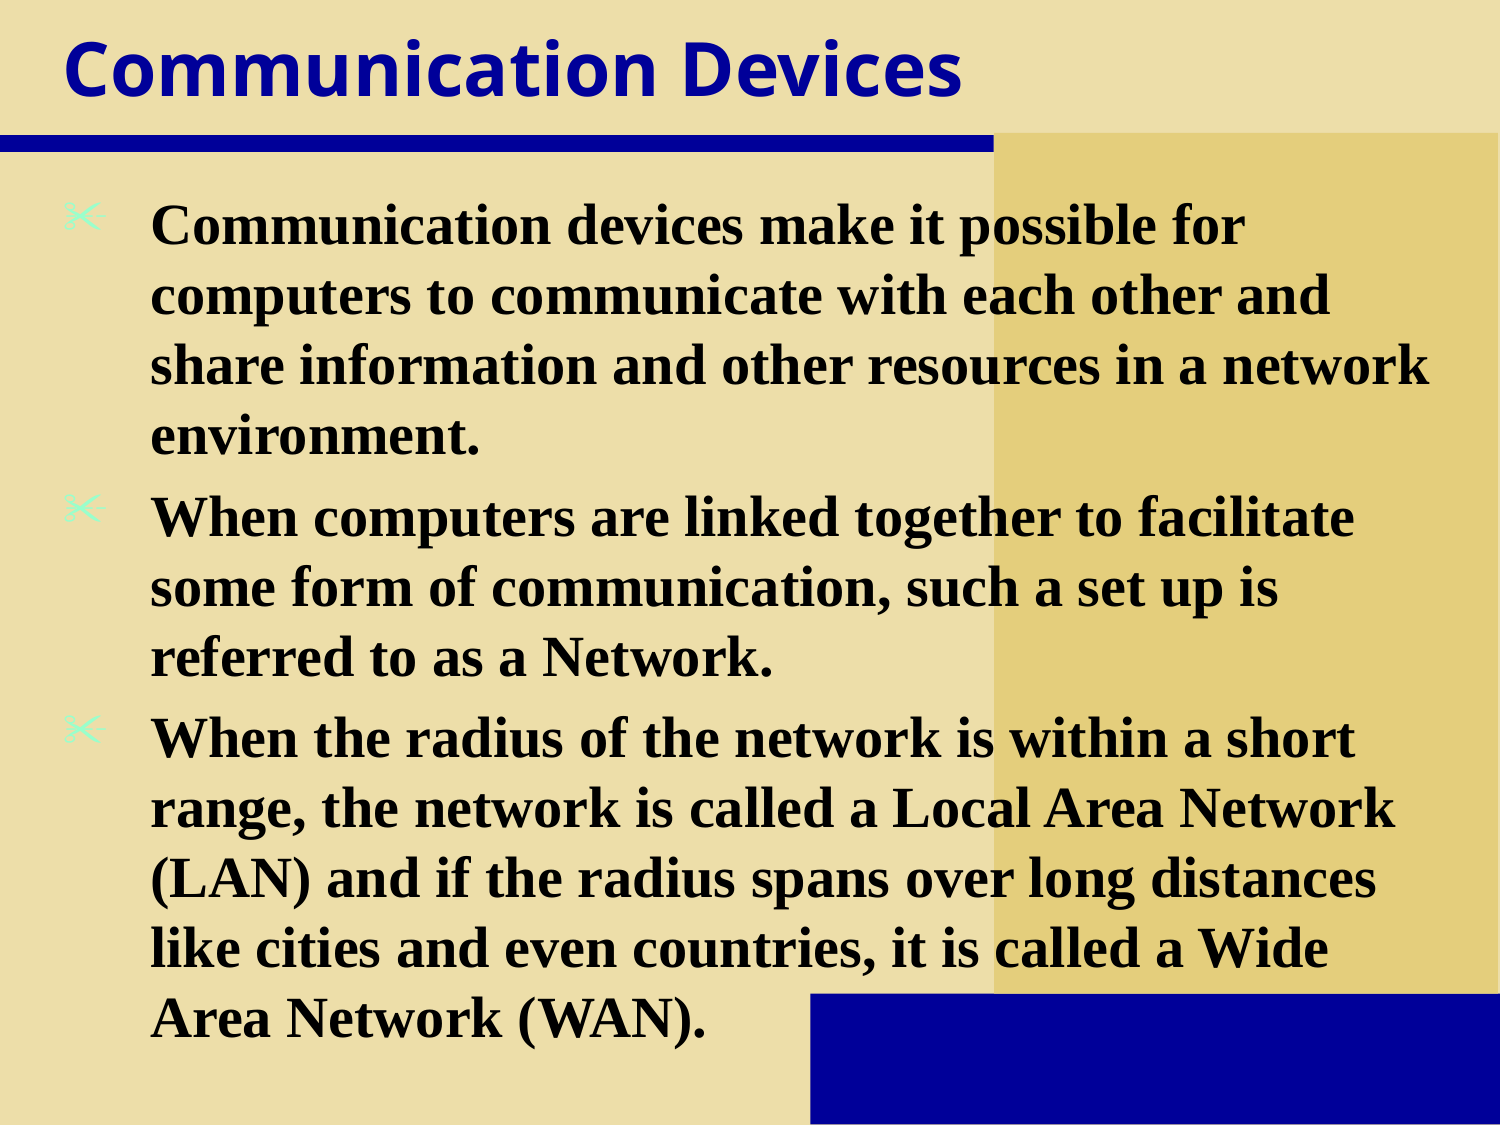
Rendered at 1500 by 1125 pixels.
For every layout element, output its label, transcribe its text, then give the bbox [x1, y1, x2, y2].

list Communication devices make it possible for computers to communicate with each other and share information and other resources in a network environment. When computers are linked together to facilitate some form of communication, such a set up is referred to as a Network. When the radius of the network is within a short range, the network is called a Local Area Network (LAN) and if the radius spans over long distances like cities and even countries, it is called a Wide Area Network (WAN). [47, 178, 1457, 960]
title Communication Devices [47, 0, 1456, 133]
